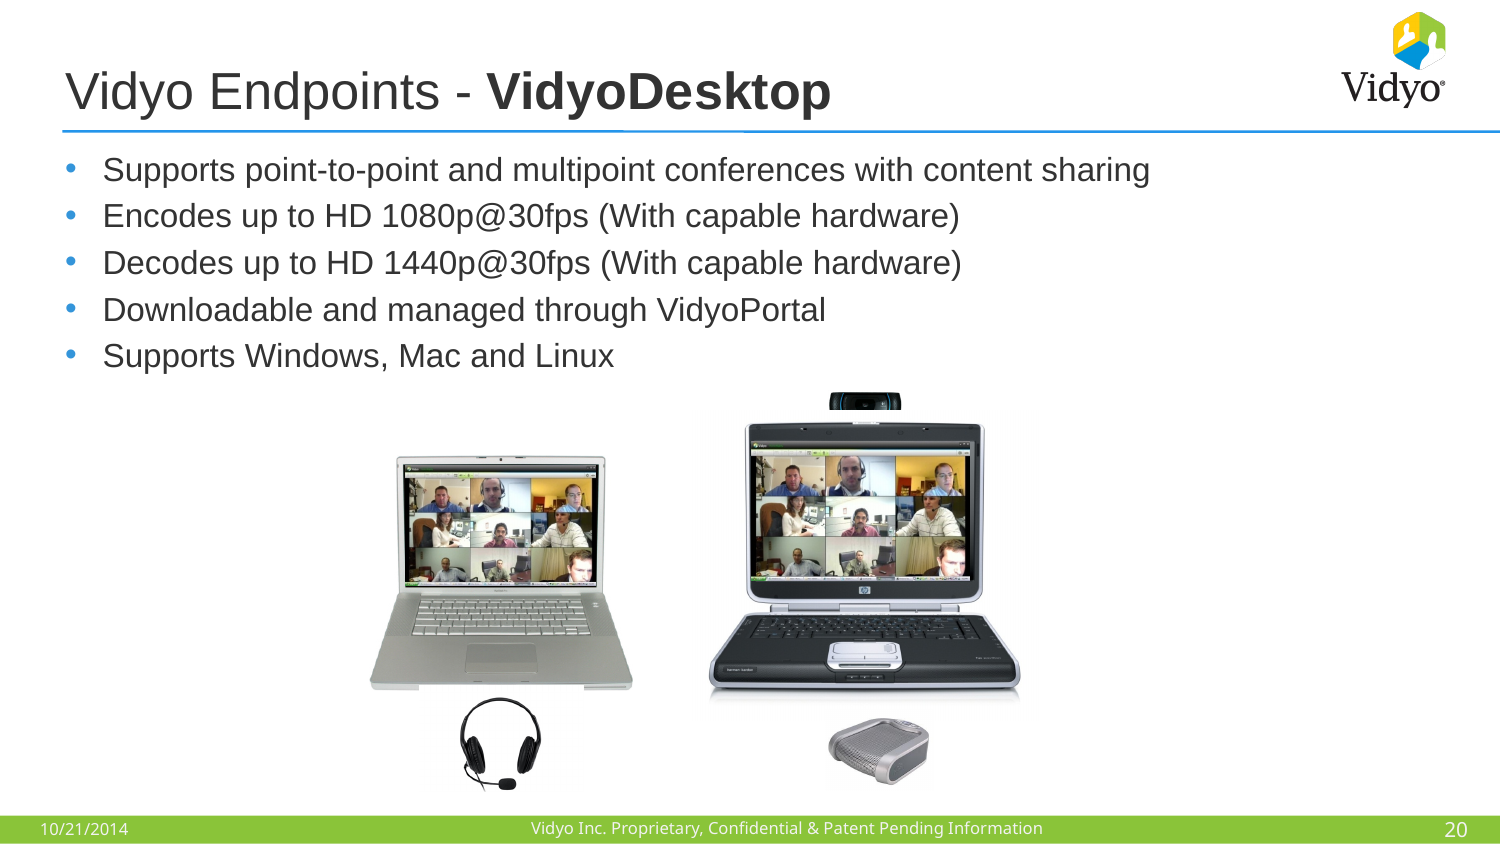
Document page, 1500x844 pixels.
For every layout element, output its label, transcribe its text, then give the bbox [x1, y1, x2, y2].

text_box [369, 390, 1040, 792]
title Vidyo Endpoints - VidyoDesktop [50, 9, 1338, 128]
picture [1338, 9, 1500, 123]
list Supports point-to-point and multipoint conferences with content sharing Encodes up to HD 1080p@30fps (With capable hardware) Decodes up to HD 1440p@30fps (With capable hardware) Downloadable and managed through VidyoPortal Supports Windows, Mac and Linux [50, 140, 1463, 769]
picture [824, 709, 934, 792]
